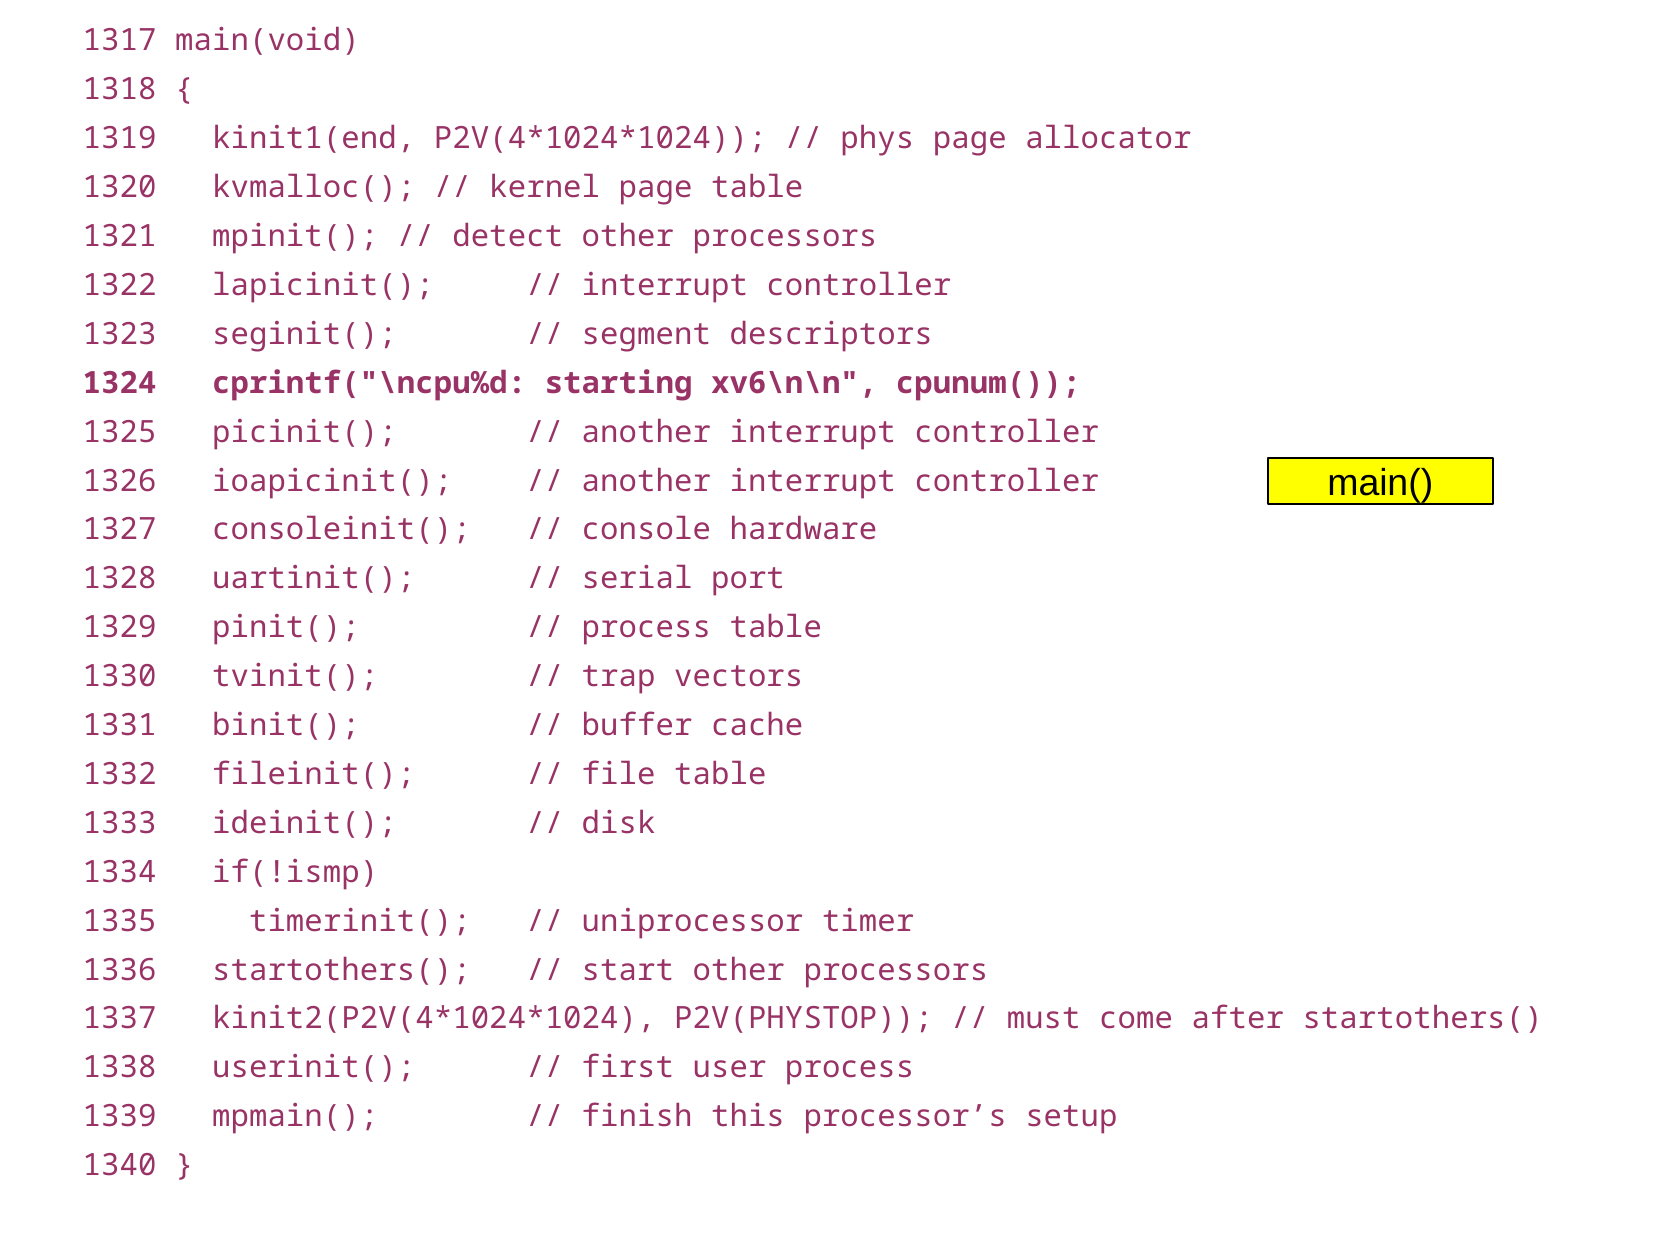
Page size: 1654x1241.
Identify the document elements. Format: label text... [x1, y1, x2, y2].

list 1317 main(void) 1318 { 1319 kinit1(end, P2V(4*1024*1024)); // phys page allocator 1320 kvmalloc(); // kernel page table 1321 mpinit(); // detect other processors 1322 lapicinit(); // interrupt controller 1323 seginit(); // segment descriptors 1324 cprintf("\ncpu%d: starting xv6\n\n", cpunum()); 1325 picinit(); // another interrupt controller 1326 ioapicinit(); // another interrupt controller 1327 consoleinit(); // console hardware 1328 uartinit(); // serial port 1329 pinit(); // process table 1330 tvinit(); // trap vectors 1331 binit(); // buffer cache 1332 fileinit(); // file table 1333 ideinit(); // disk 1334 if(!ismp) 1335 timerinit(); // uniprocessor timer 1336 startothers(); // start other processors 1337 kinit2(P2V(4*1024*1024), P2V(PHYSTOP)); // must come after startothers() 1338 userinit(); // first user process 1339 mpmain(); // finish this processor’s setup 1340 } [82, 20, 1571, 1238]
text_box main() [1267, 457, 1493, 504]
